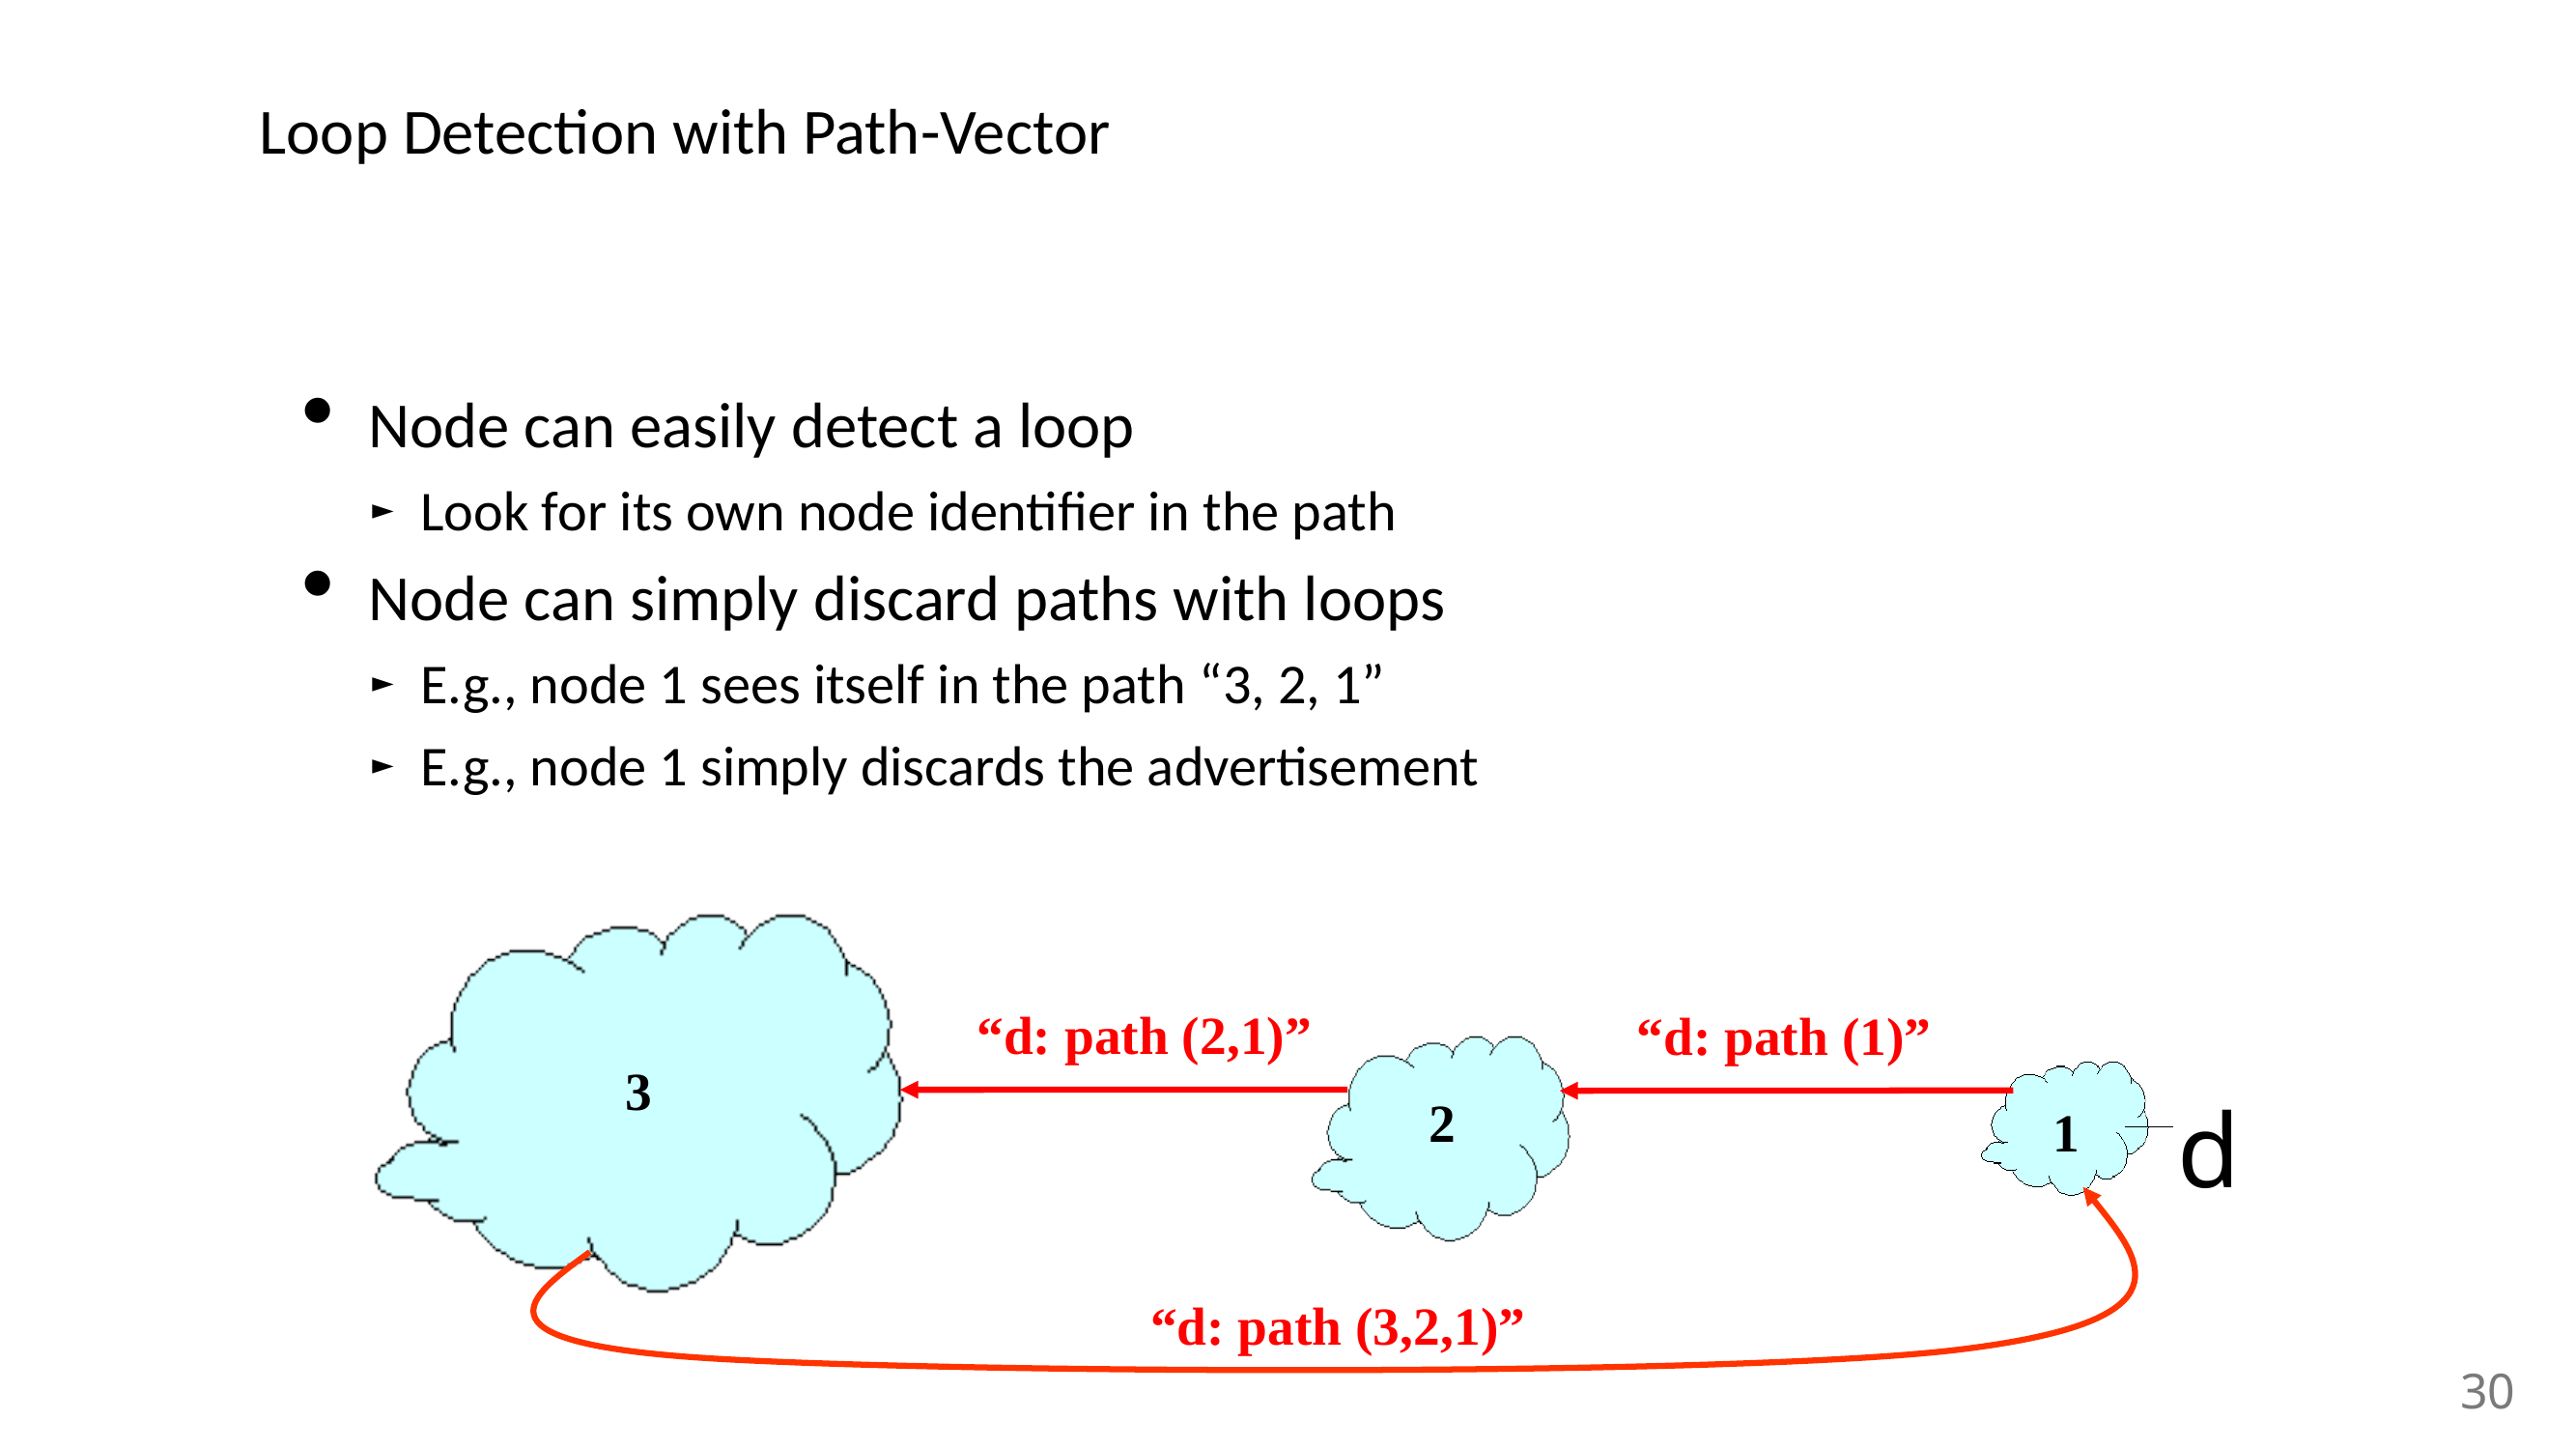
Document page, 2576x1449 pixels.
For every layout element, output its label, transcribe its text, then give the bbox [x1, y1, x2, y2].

text_box “d: path (1)” [1622, 994, 1946, 1073]
text_box “d: path (3,2,1)” [1136, 1284, 1541, 1363]
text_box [370, 889, 930, 1319]
text_box [537, 1191, 2135, 1371]
text_box d [2163, 1078, 2255, 1215]
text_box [1309, 1022, 1583, 1255]
list Node can easily detect a loop Look for its own node identifier in the path Node can simply discard paths with loops E.g., node 1 sees itself in the path “3, 2, 1” E.g., node 1 simply discards the advertisement [250, 347, 2325, 833]
title Loop Detection with Path-Vector [250, 0, 2325, 259]
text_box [1979, 1053, 2157, 1205]
slide_number 30 [2453, 1359, 2522, 1434]
text_box “d: path (2,1)” [962, 993, 1327, 1073]
